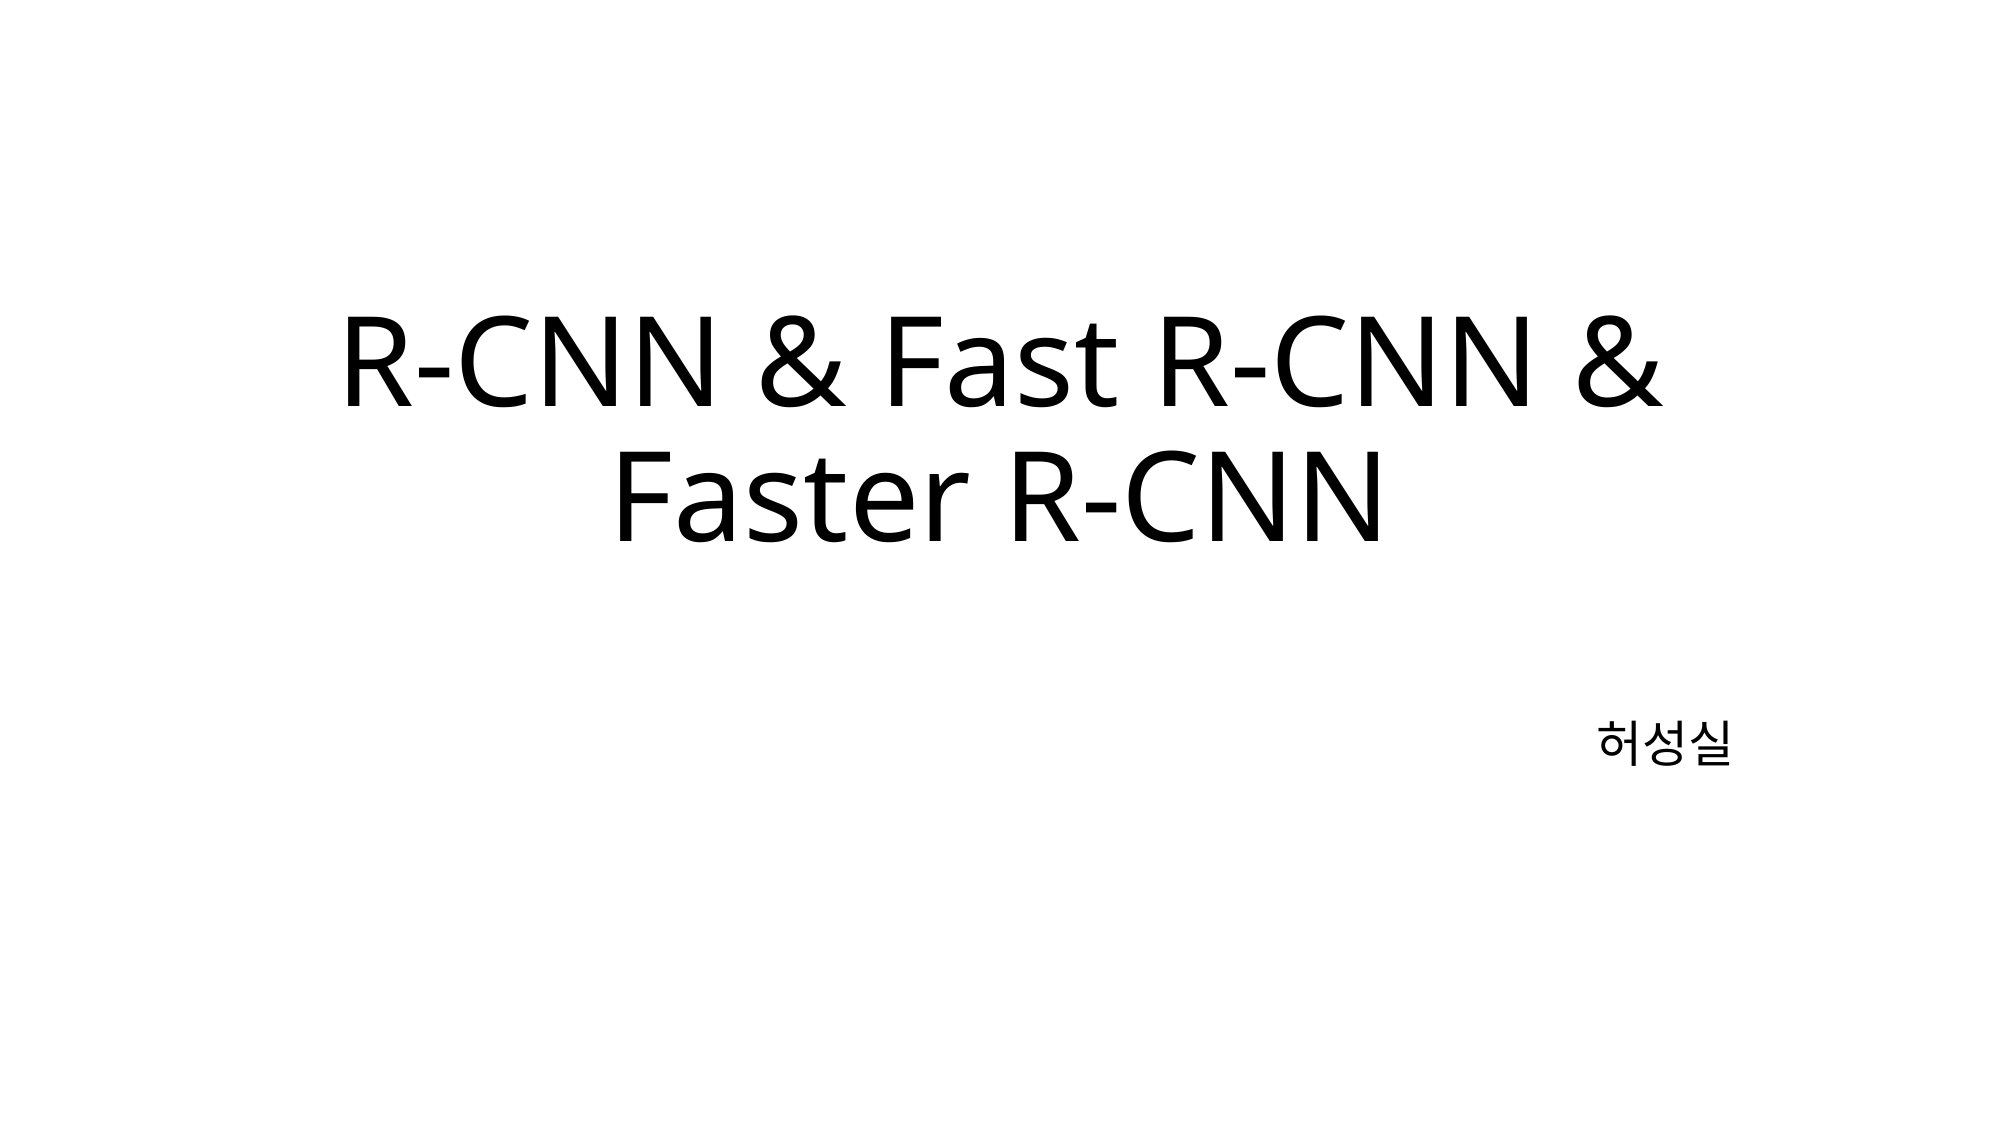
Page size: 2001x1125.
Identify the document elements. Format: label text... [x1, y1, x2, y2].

title R-CNN & Fast R-CNN & Faster R-CNN [249, 184, 1750, 576]
subtitle 허성실 [249, 712, 1750, 984]
